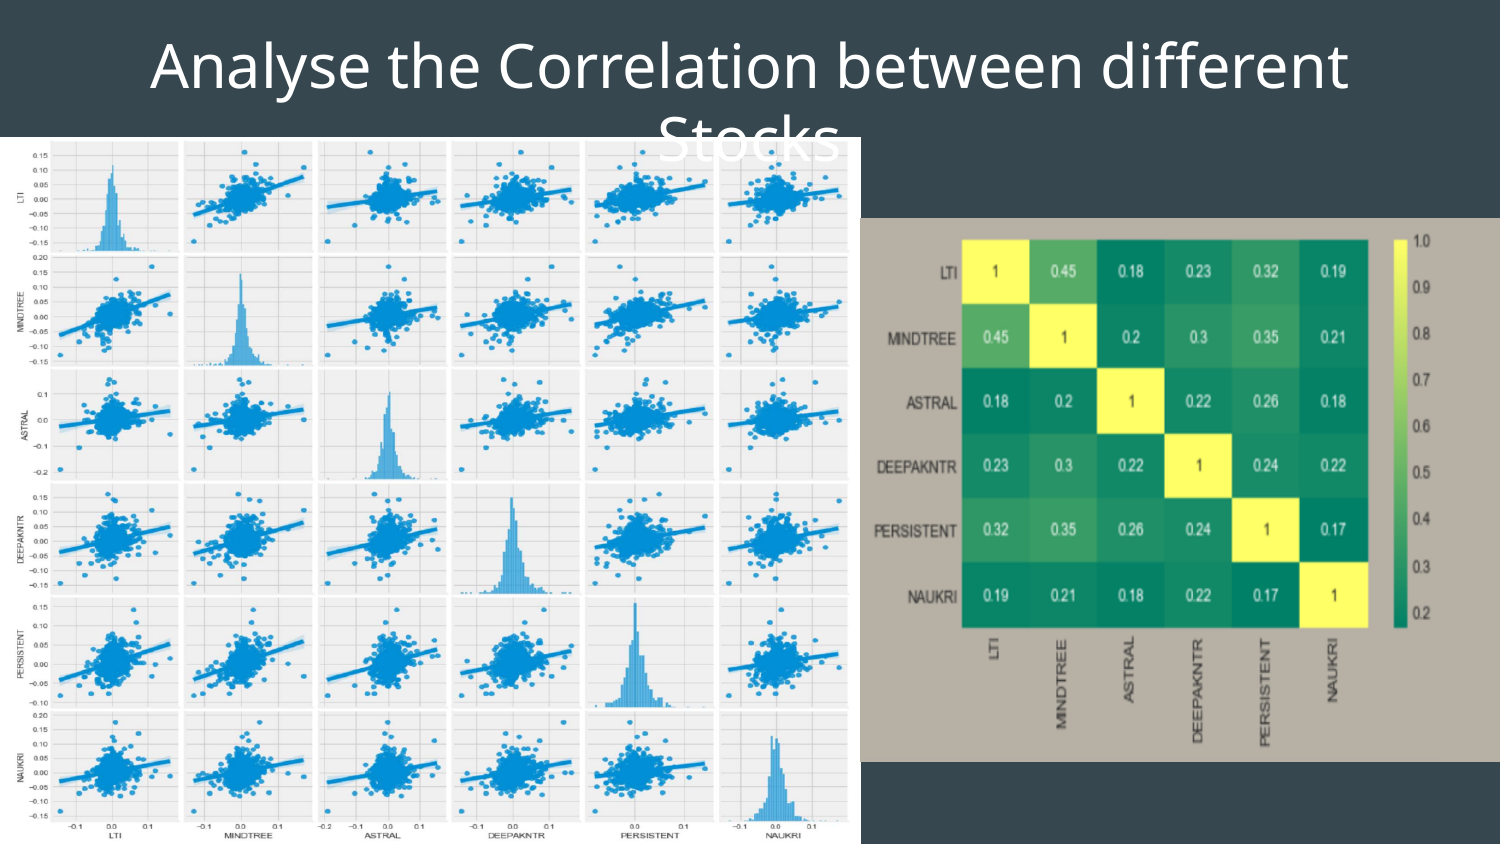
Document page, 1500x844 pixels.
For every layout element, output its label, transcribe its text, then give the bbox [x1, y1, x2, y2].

picture [0, 136, 1500, 844]
title Analyse the Correlation between different Stocks [110, 12, 1390, 190]
